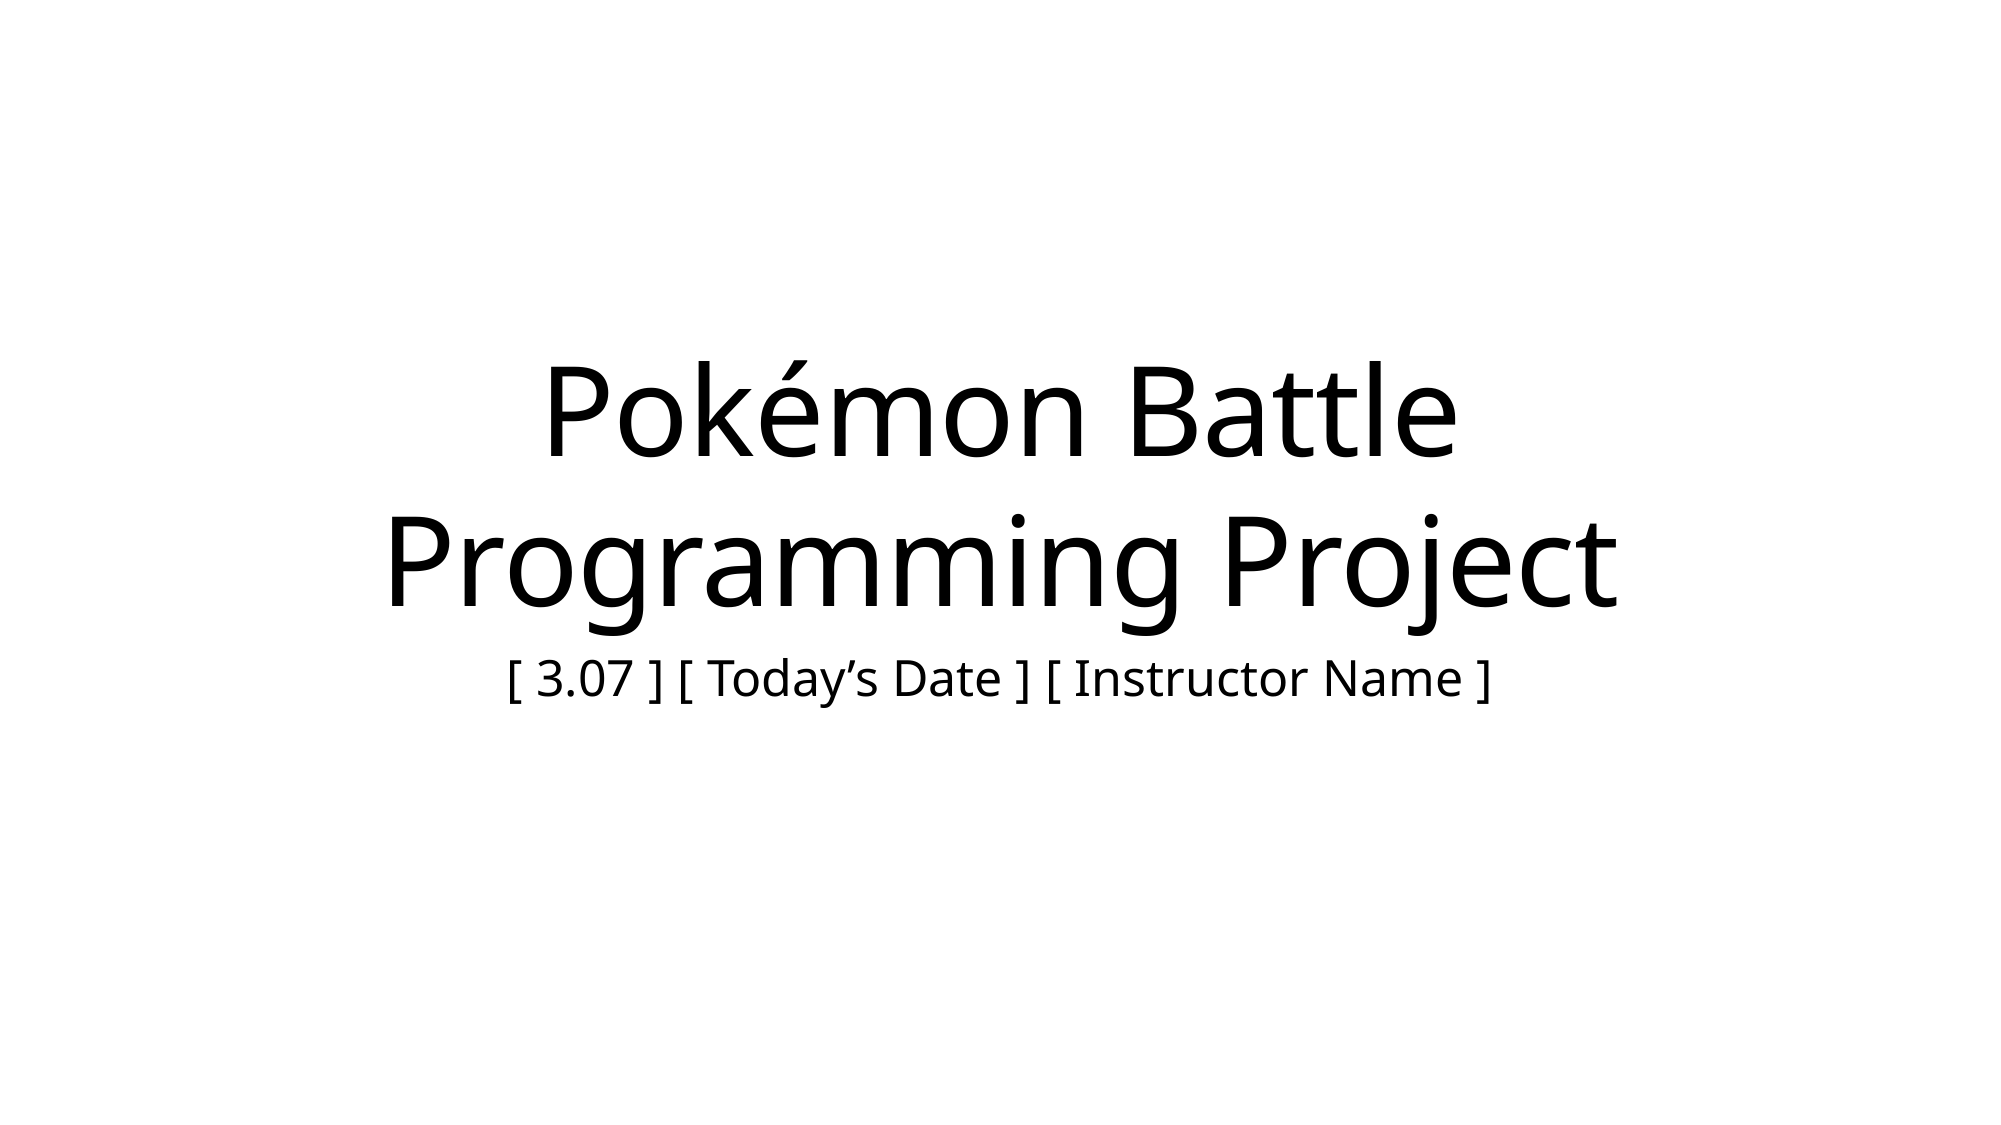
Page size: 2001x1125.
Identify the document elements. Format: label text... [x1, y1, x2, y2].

title Pokémon Battle Programming Project [249, 239, 1750, 632]
subtitle [ 3.07 ] [ Today’s Date ] [ Instructor Name ] [249, 646, 1750, 918]
